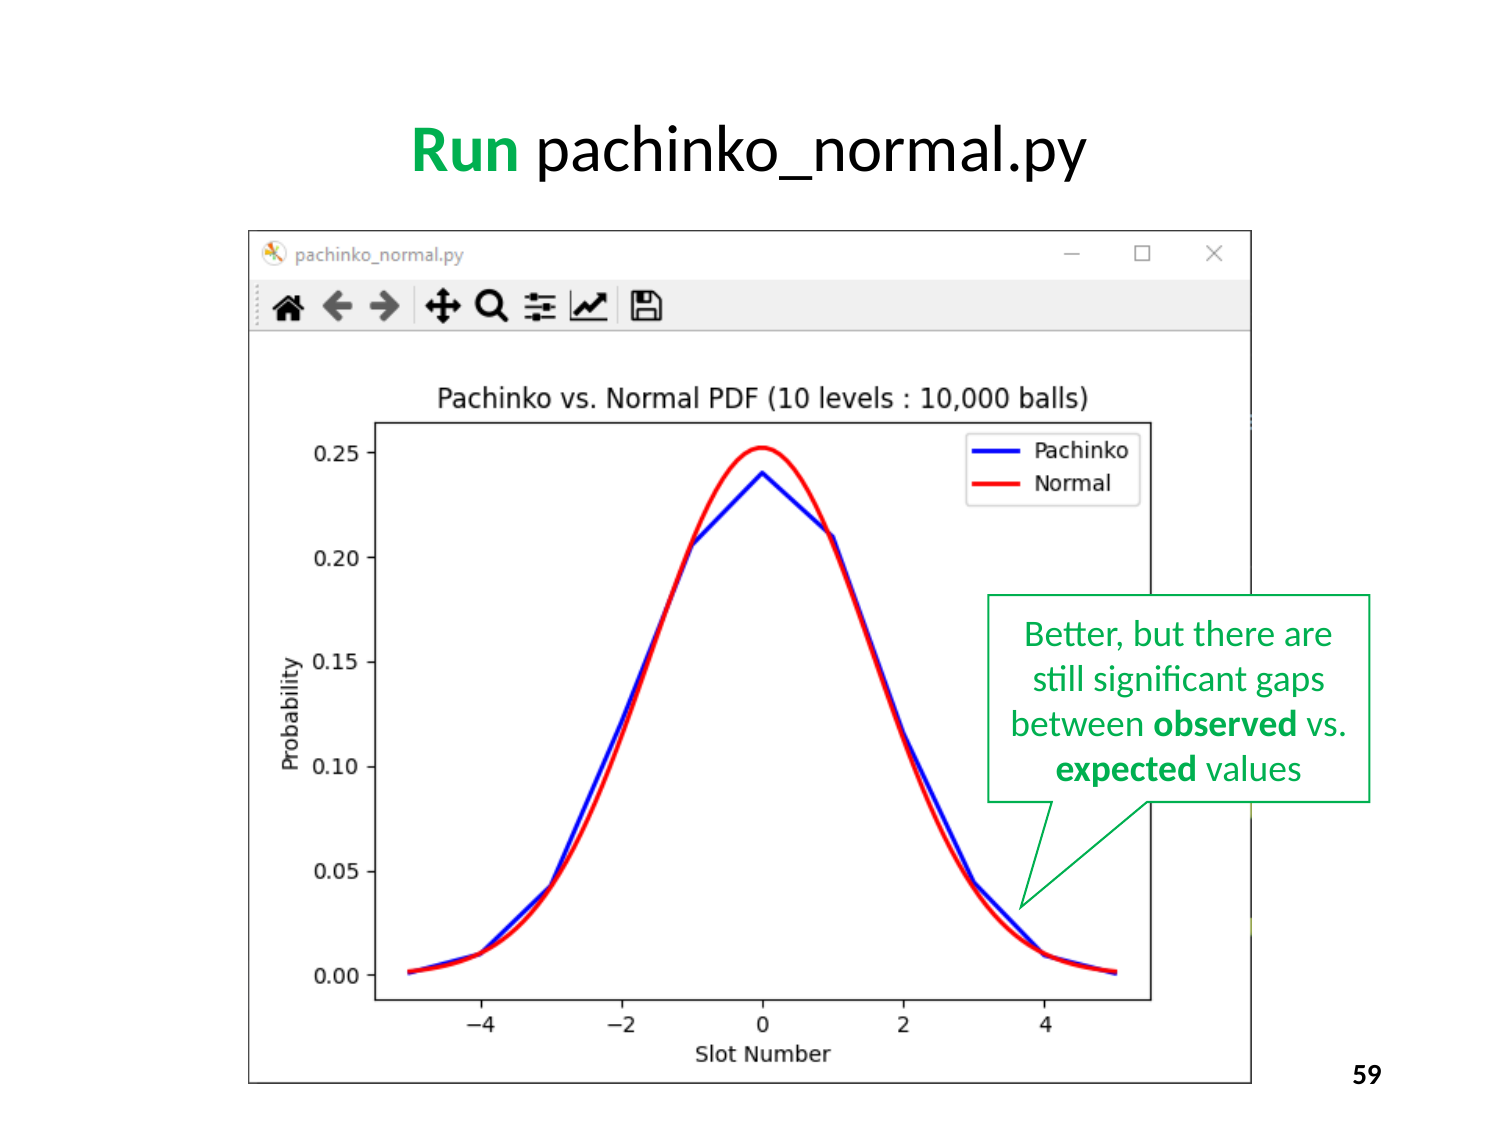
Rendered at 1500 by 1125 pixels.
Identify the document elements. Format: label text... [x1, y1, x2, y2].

title Run pachinko_normal.py [103, 59, 1397, 241]
slide_number 59 [1059, 1042, 1397, 1103]
text_box Better, but there are still significant gaps between observed vs. expected values [1252, 594, 1371, 804]
picture [248, 230, 1252, 1084]
